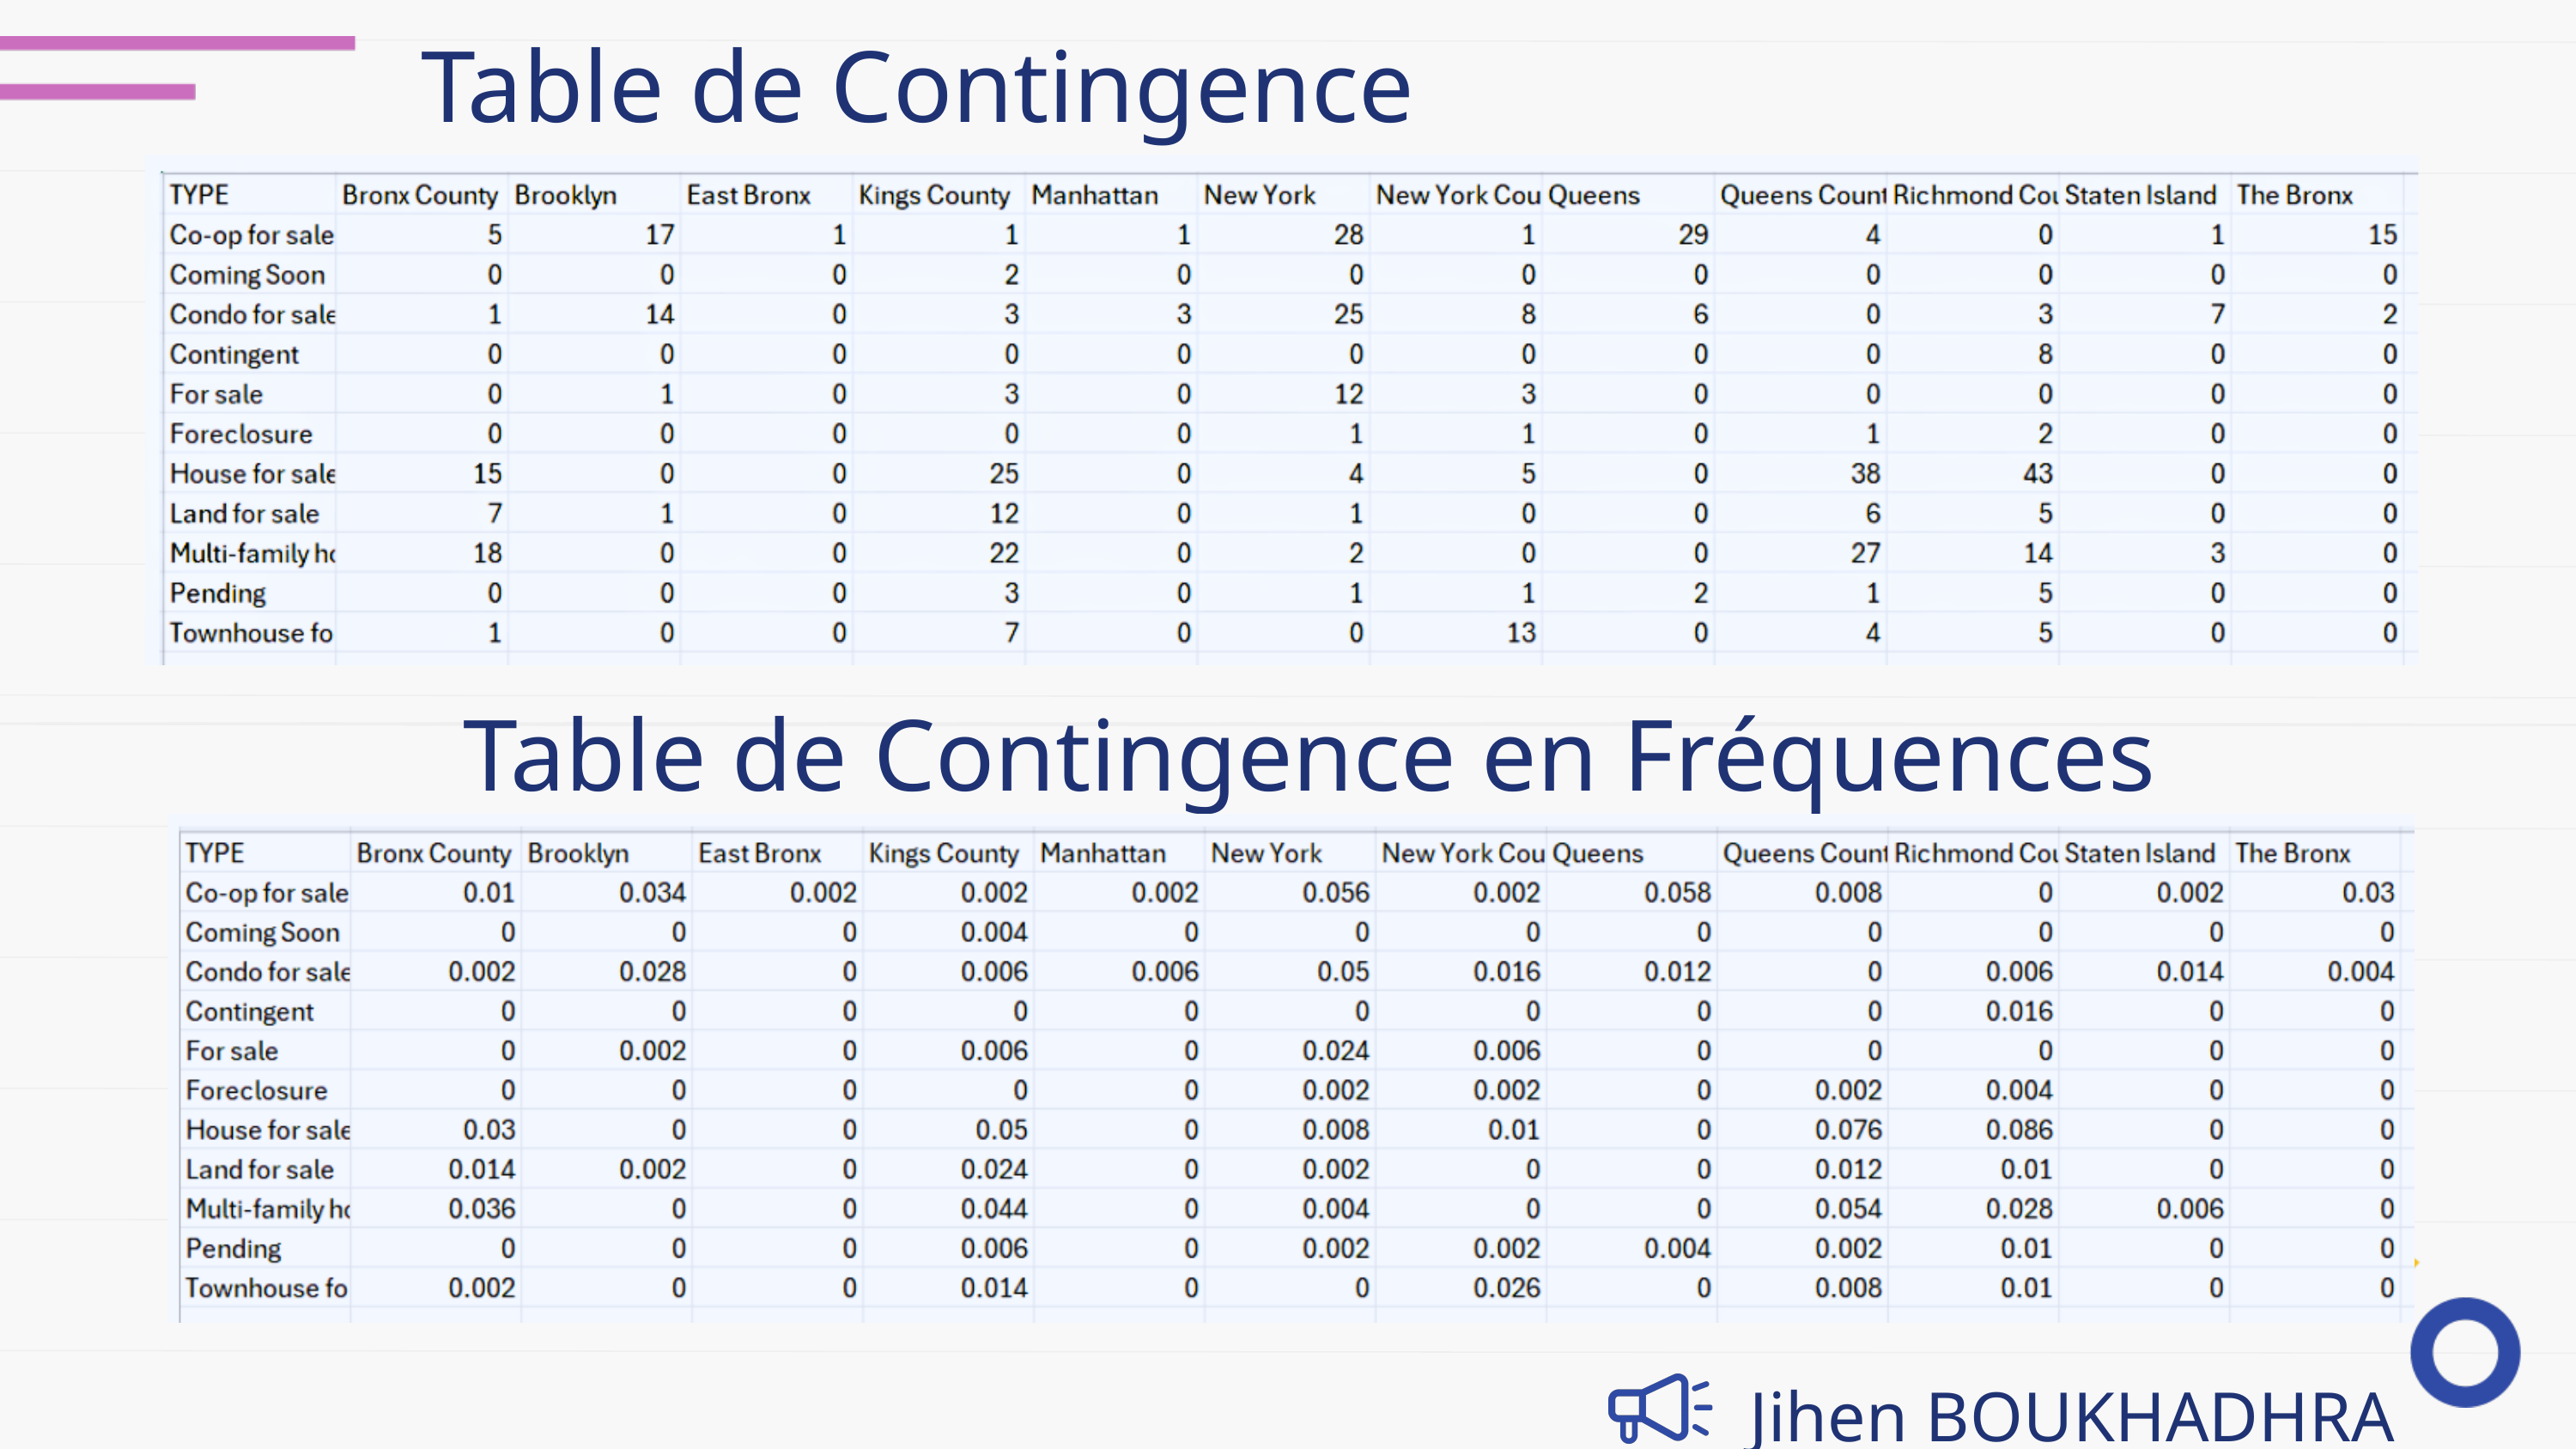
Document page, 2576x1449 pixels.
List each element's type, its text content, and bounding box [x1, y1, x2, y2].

text_box [0, 36, 2521, 1408]
text_box Jihen BOUKHADHRA [1727, 1360, 2419, 1449]
text_box [1608, 1373, 1713, 1444]
text_box [144, 155, 2419, 665]
text_box Table de Contingence [38, 24, 2184, 142]
text_box [167, 814, 2415, 1323]
text_box Table de Contingence en Fréquences [210, 693, 2358, 811]
